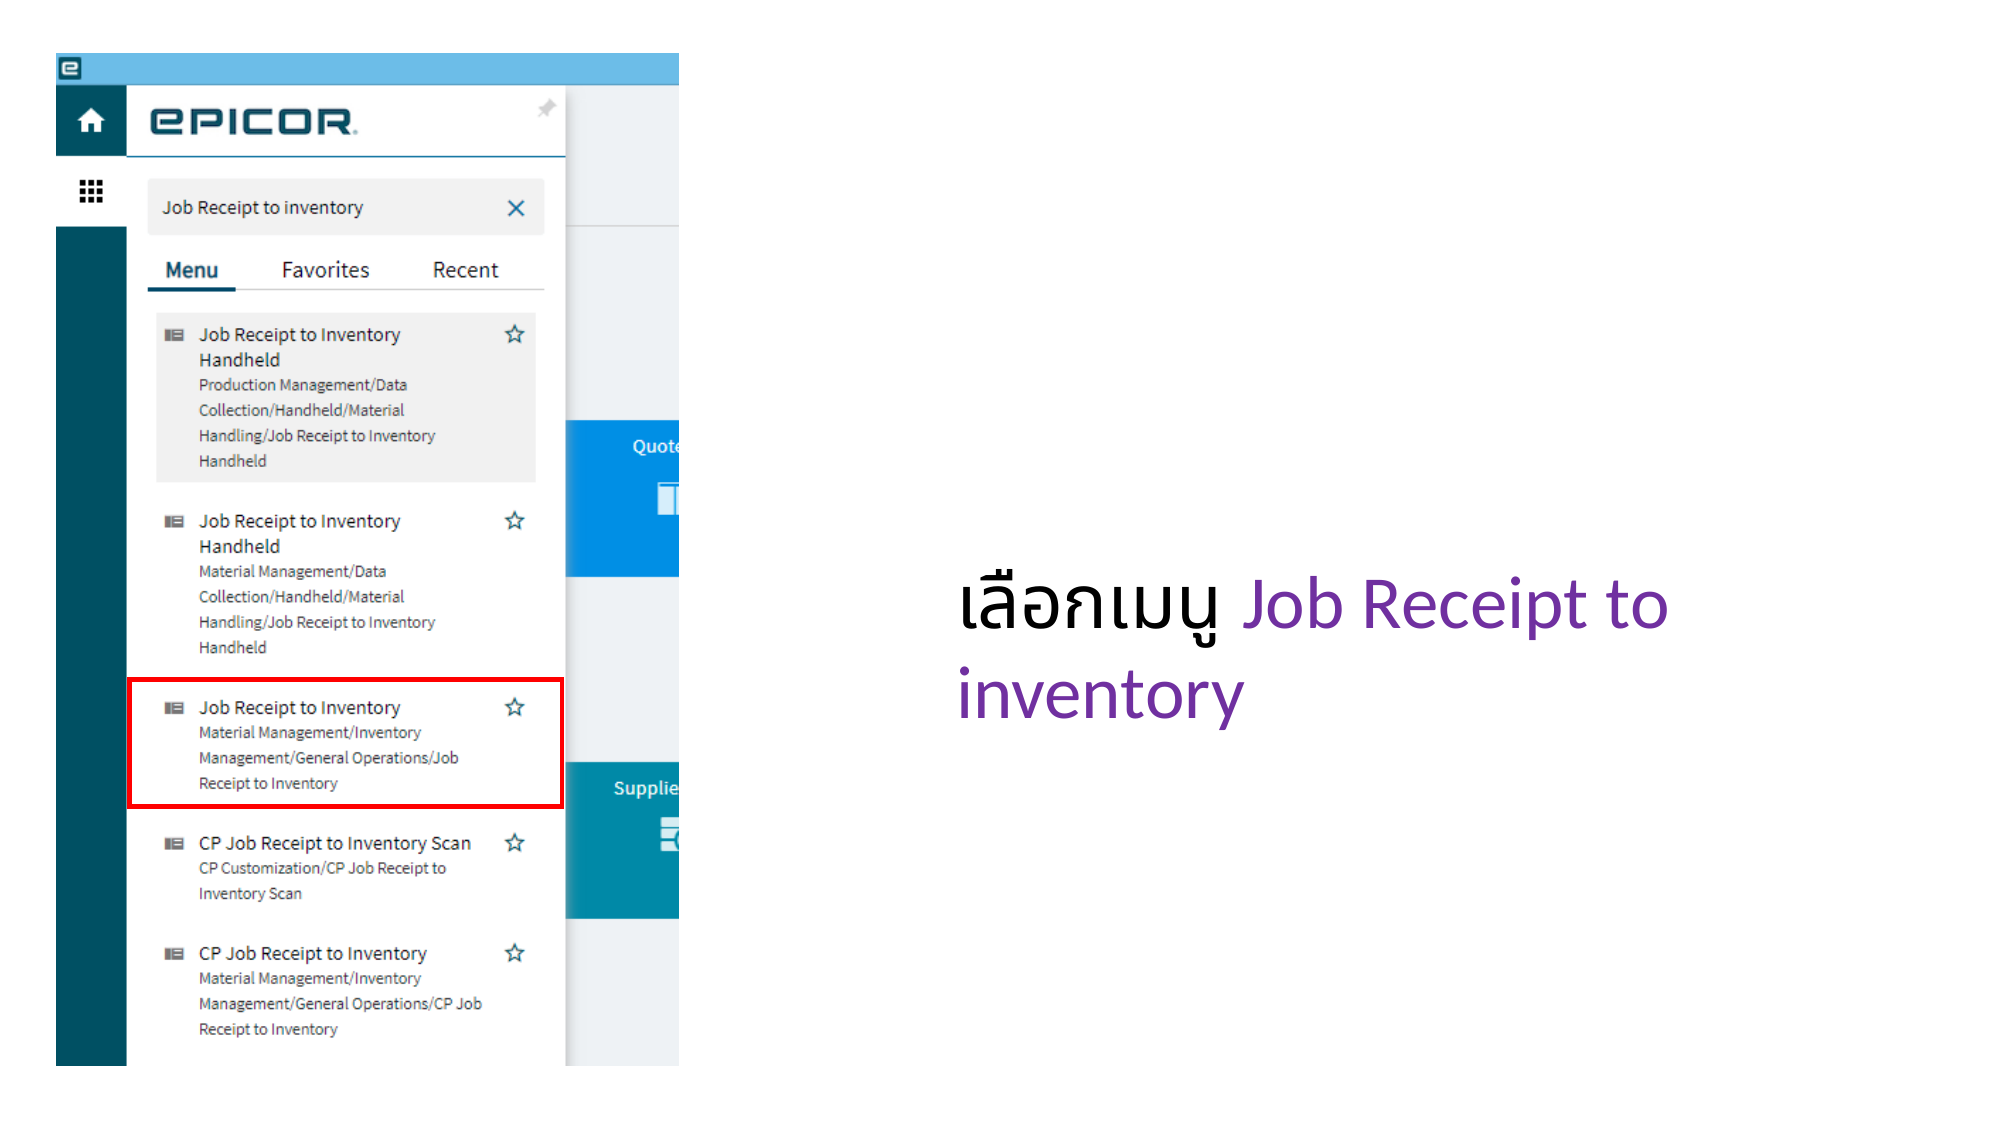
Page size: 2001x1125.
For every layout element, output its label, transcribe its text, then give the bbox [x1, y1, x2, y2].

picture [56, 53, 679, 1066]
text_box เลือกเมนู Job Receipt to inventory [941, 546, 1940, 742]
picture [79, 108, 104, 132]
